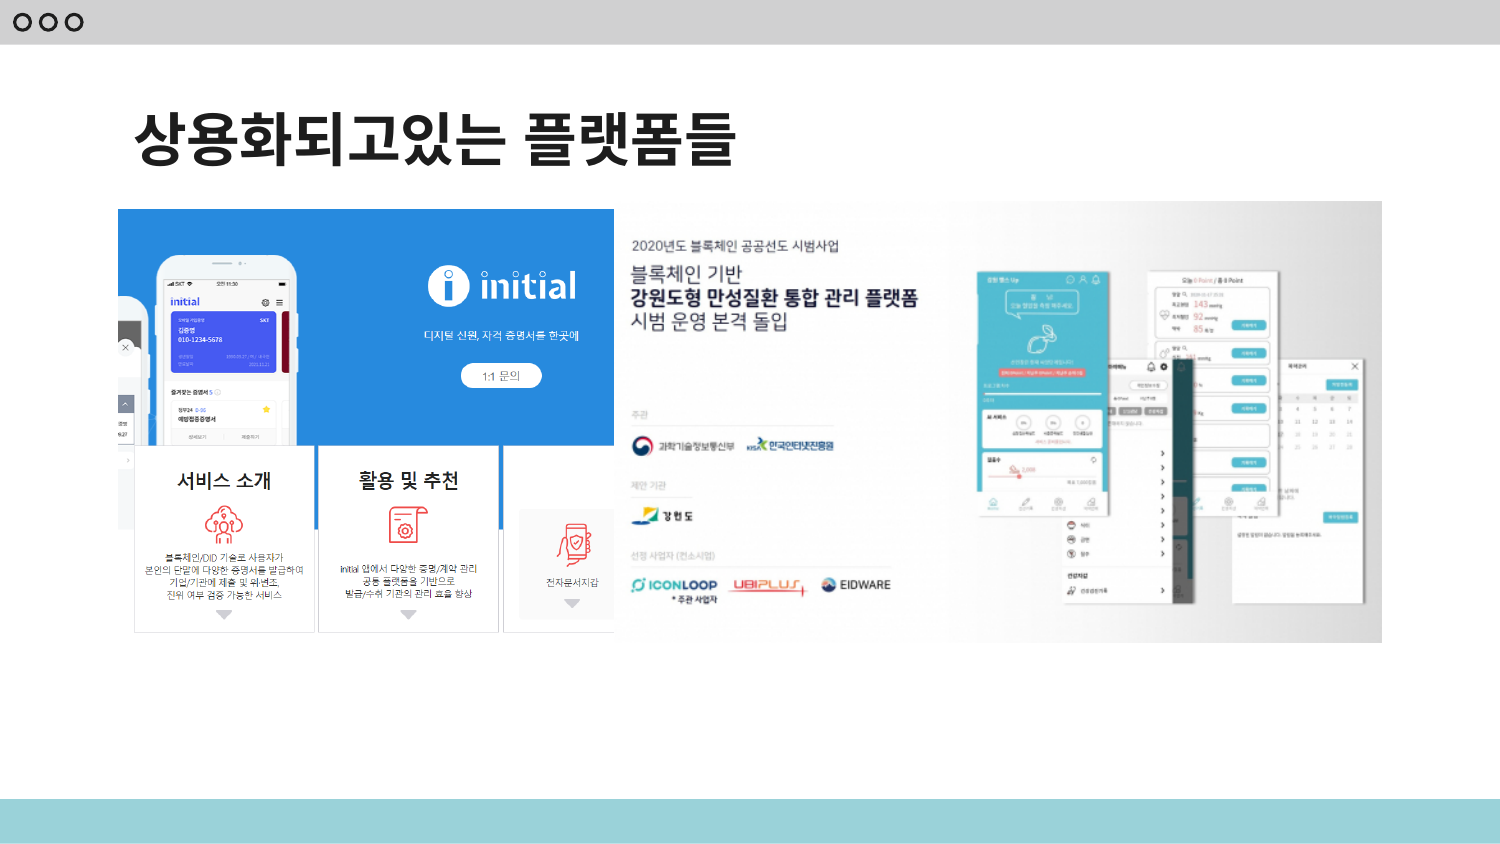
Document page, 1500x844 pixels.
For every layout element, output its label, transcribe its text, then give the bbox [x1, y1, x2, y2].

title 상용화되고있는 플랫폼들 [118, 88, 1382, 190]
picture [117, 201, 1383, 643]
